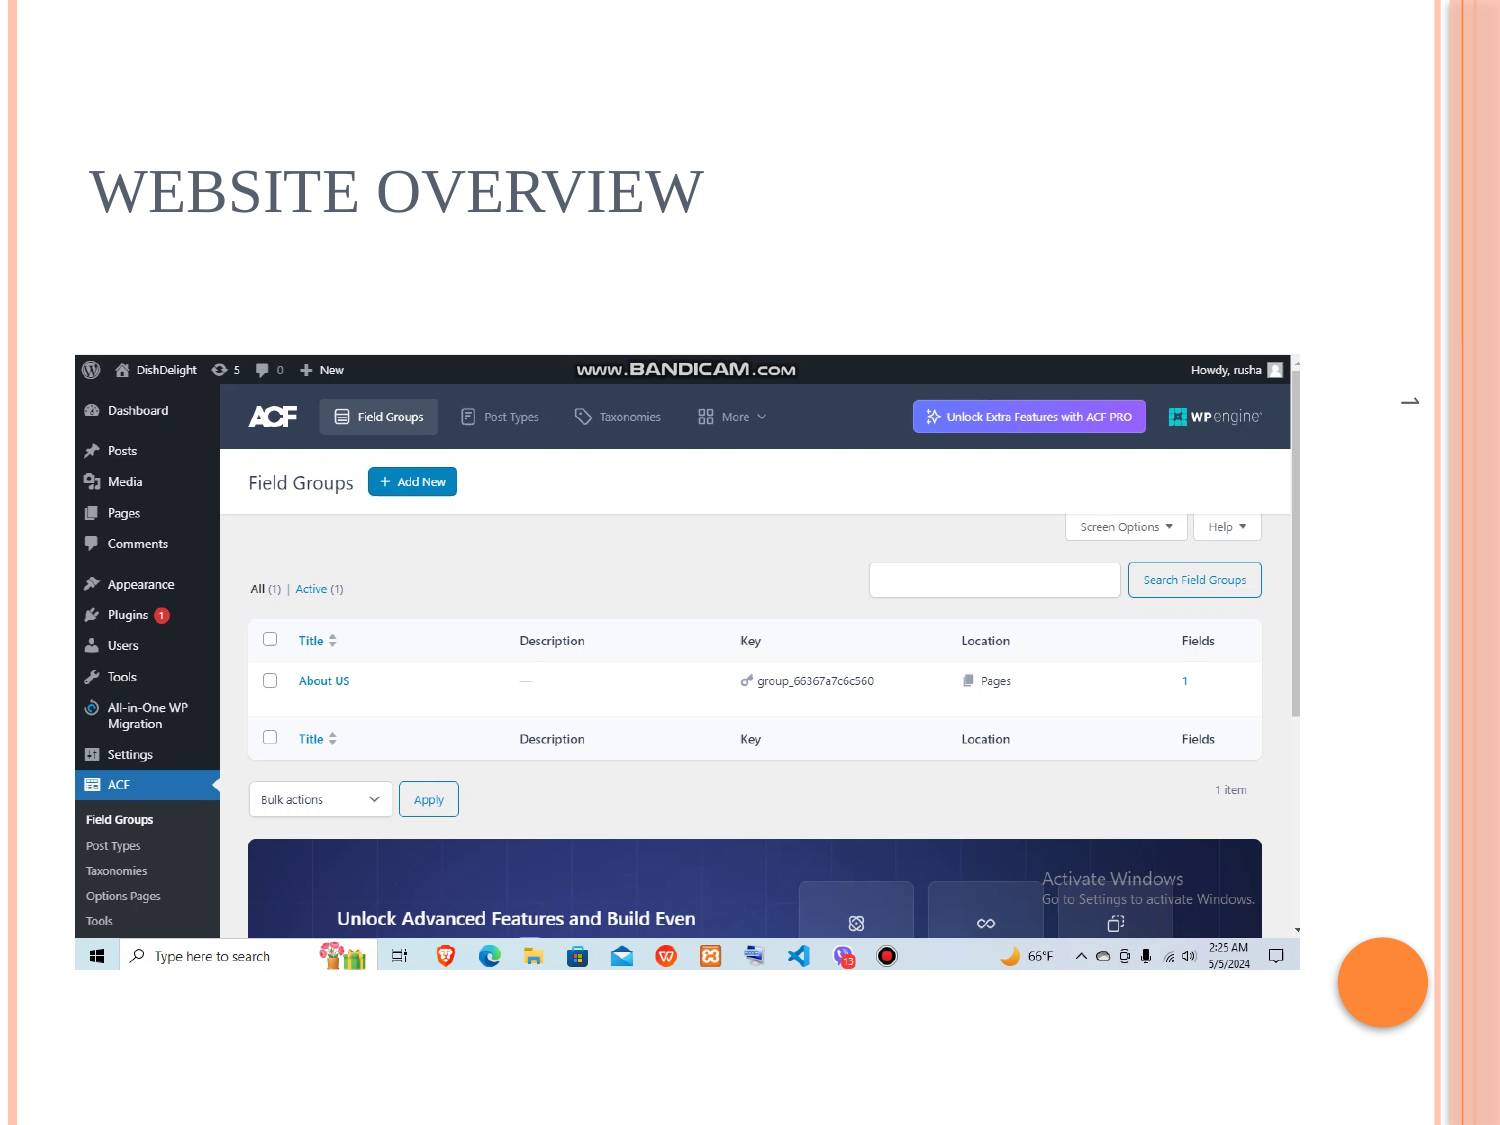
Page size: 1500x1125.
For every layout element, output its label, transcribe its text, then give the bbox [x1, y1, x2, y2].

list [74, 353, 1301, 971]
footer 1 [1379, 380, 1440, 906]
title Website Overview [75, 45, 1300, 233]
slide_number [1333, 940, 1434, 1027]
